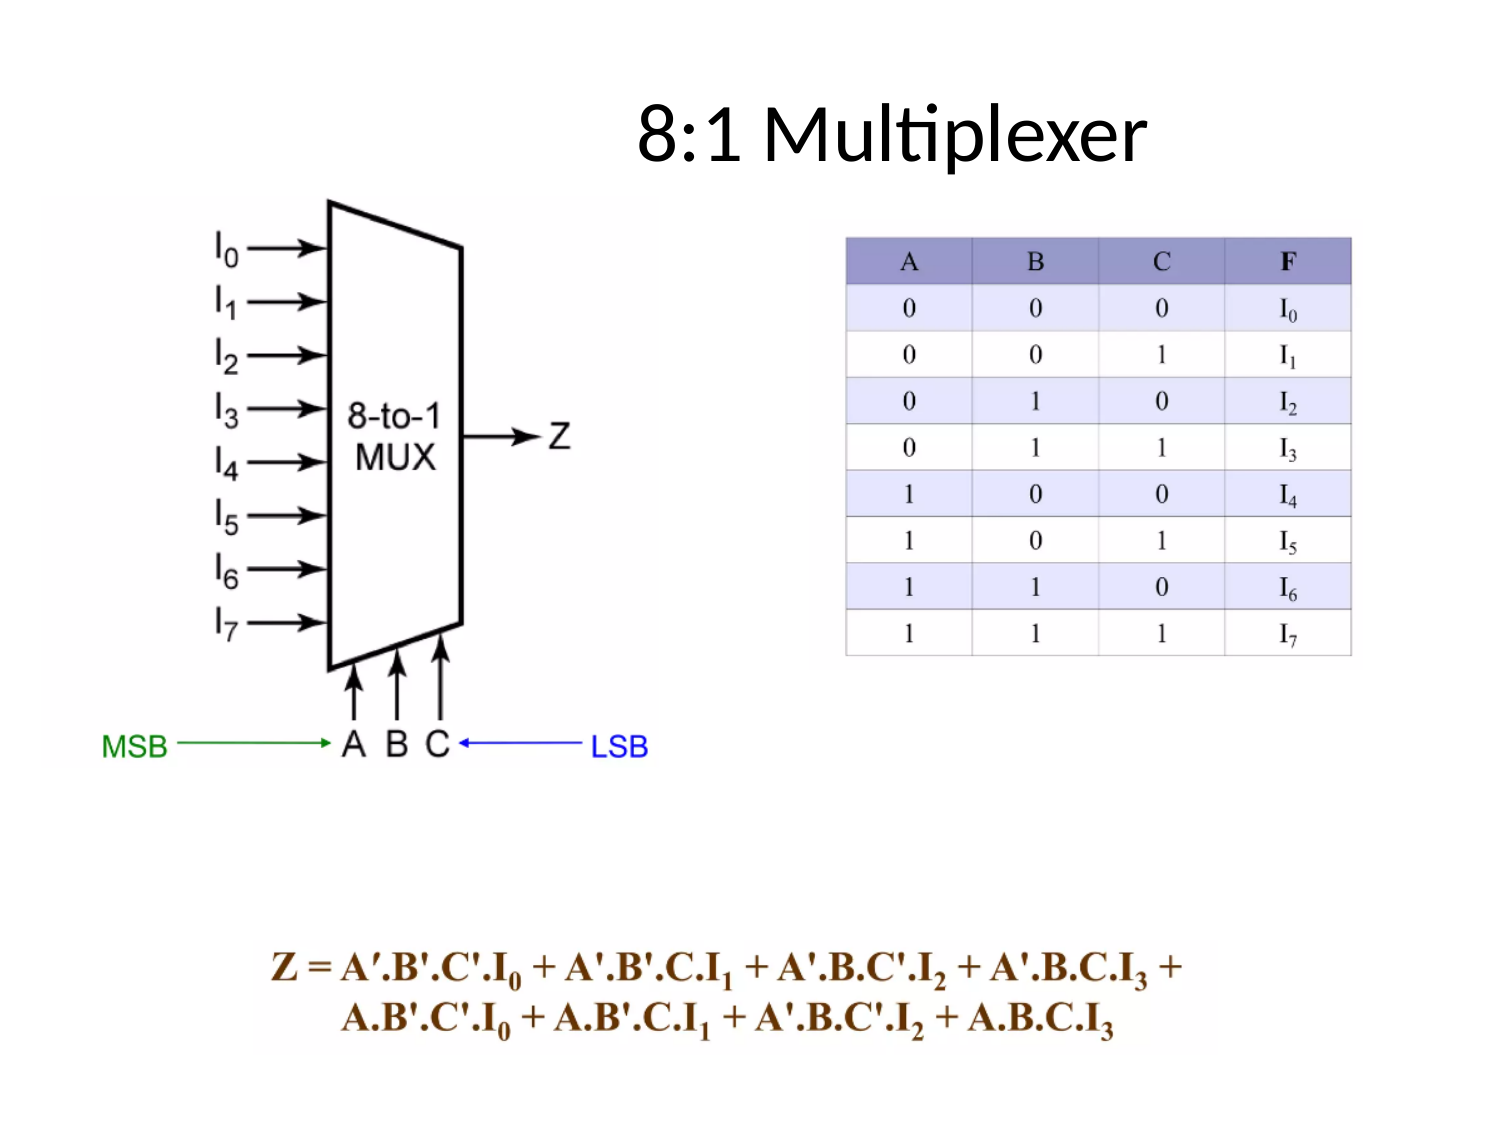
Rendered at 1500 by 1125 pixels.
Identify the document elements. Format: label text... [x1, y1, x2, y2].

text_box 8:1 Multiplexer [621, 70, 1165, 186]
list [41, 195, 660, 768]
picture [808, 219, 1364, 671]
picture [253, 940, 1218, 1055]
